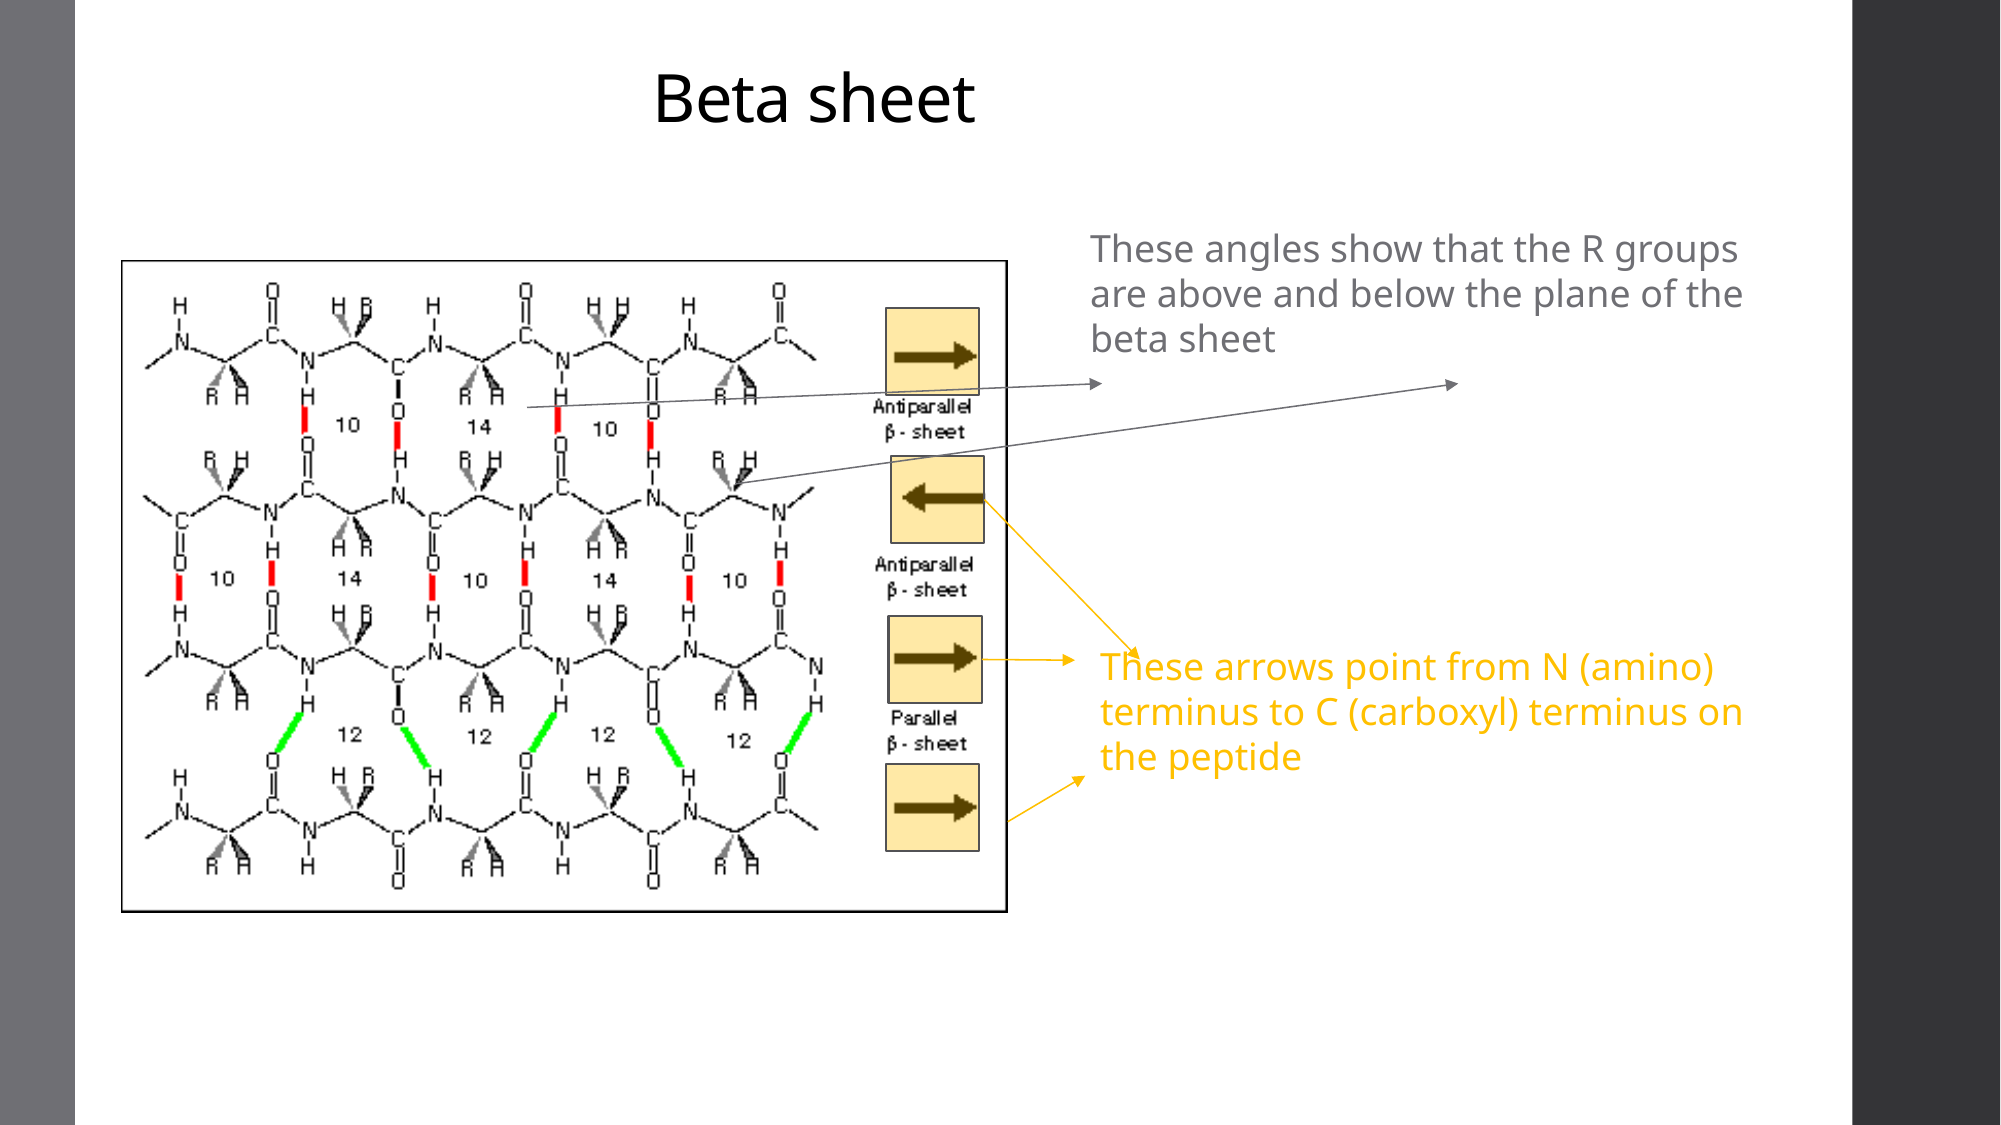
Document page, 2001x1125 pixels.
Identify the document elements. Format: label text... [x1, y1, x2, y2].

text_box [121, 217, 1770, 913]
title Beta sheet [167, 49, 1462, 144]
